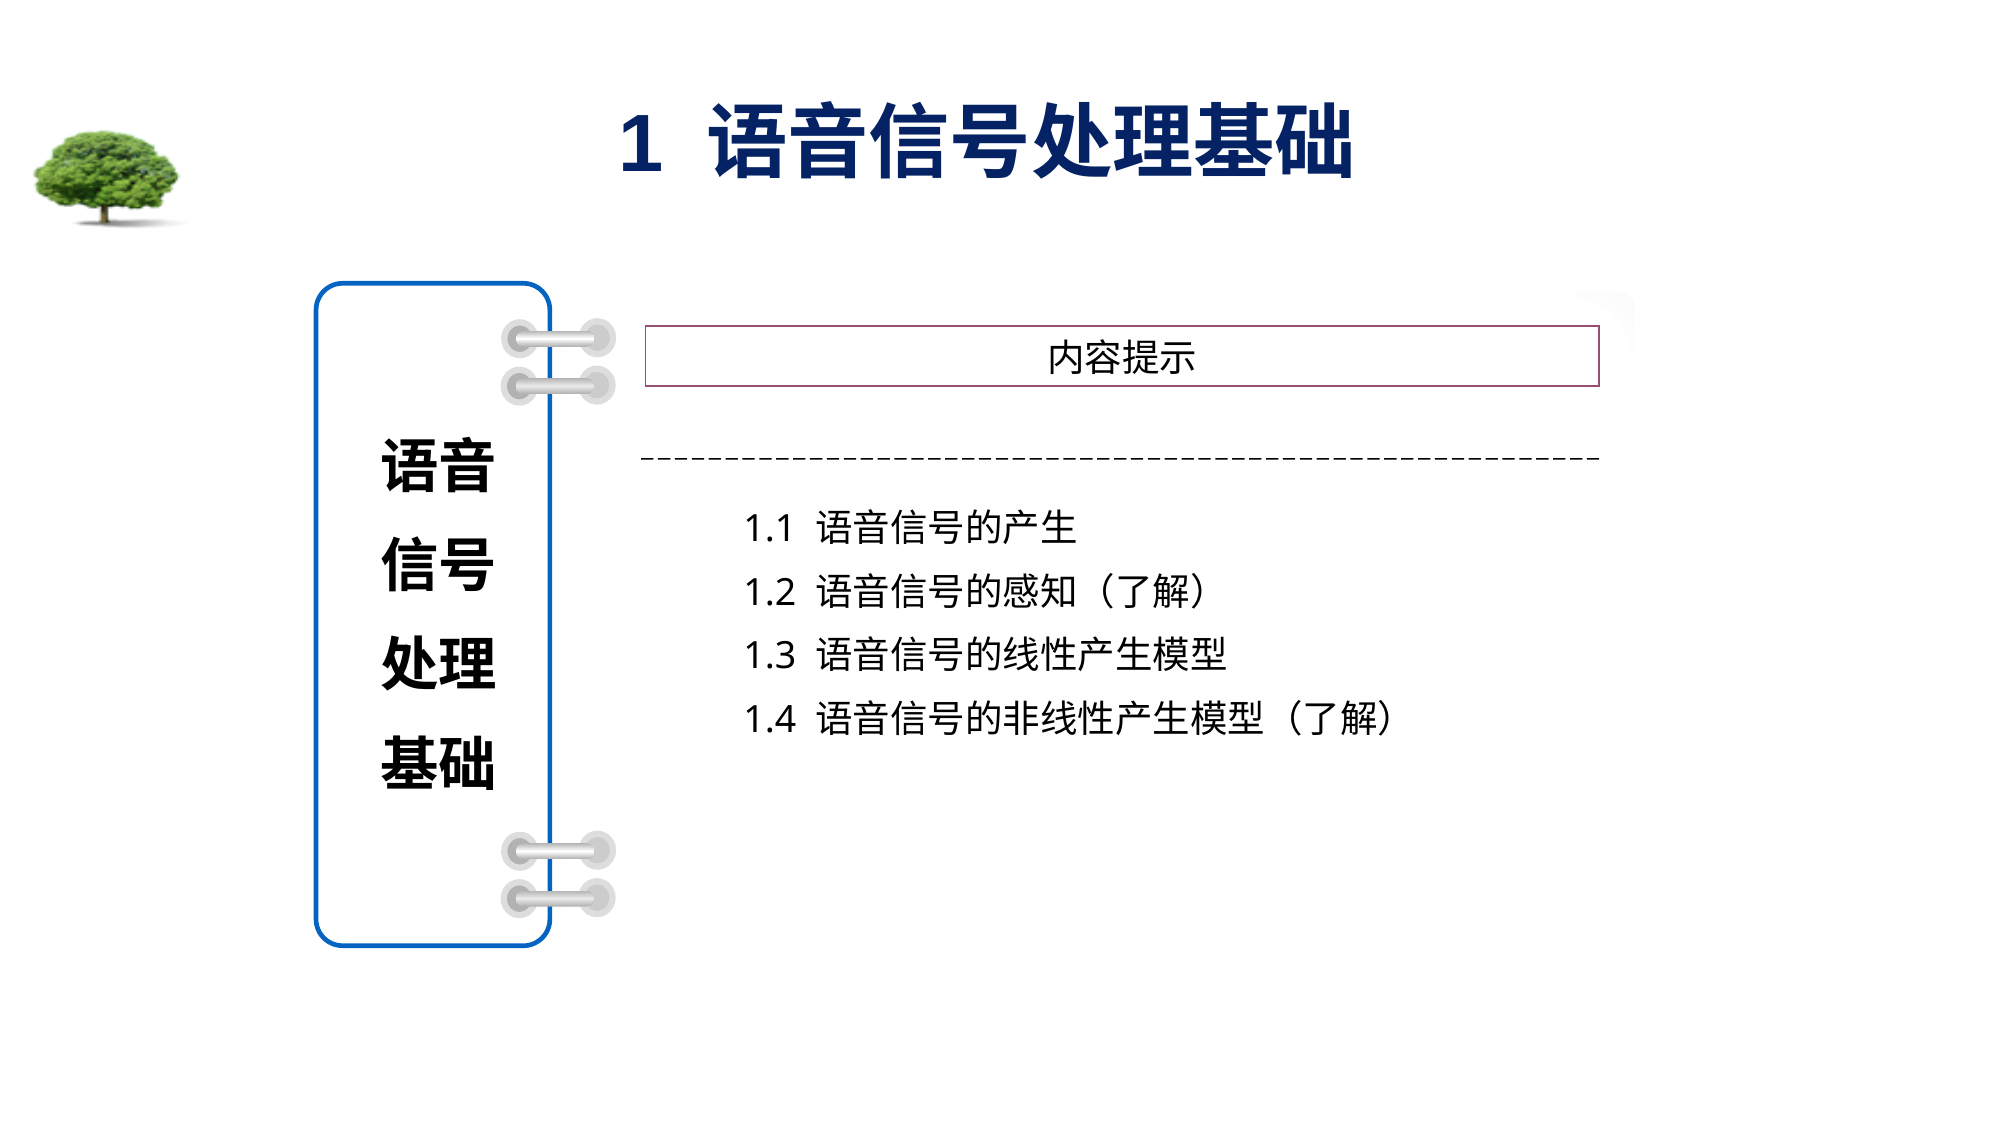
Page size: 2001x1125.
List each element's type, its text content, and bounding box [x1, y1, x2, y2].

text_box [562, 278, 1645, 942]
picture [23, 117, 190, 233]
text_box 1 语音信号处理基础 [324, 45, 1650, 233]
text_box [517, 307, 599, 417]
text_box 内容提示 [645, 326, 1600, 386]
text_box 语音 信号 处理 基础 [320, 421, 558, 804]
text_box [1550, 291, 1635, 367]
text_box [316, 283, 550, 946]
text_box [517, 819, 599, 930]
text_box 1.1 语音信号的产生 1.2 语音信号的感知（了解） 1.3 语音信号的线性产生模型 1.4 语音信号的非线性产生模型（了解） [728, 496, 1657, 748]
